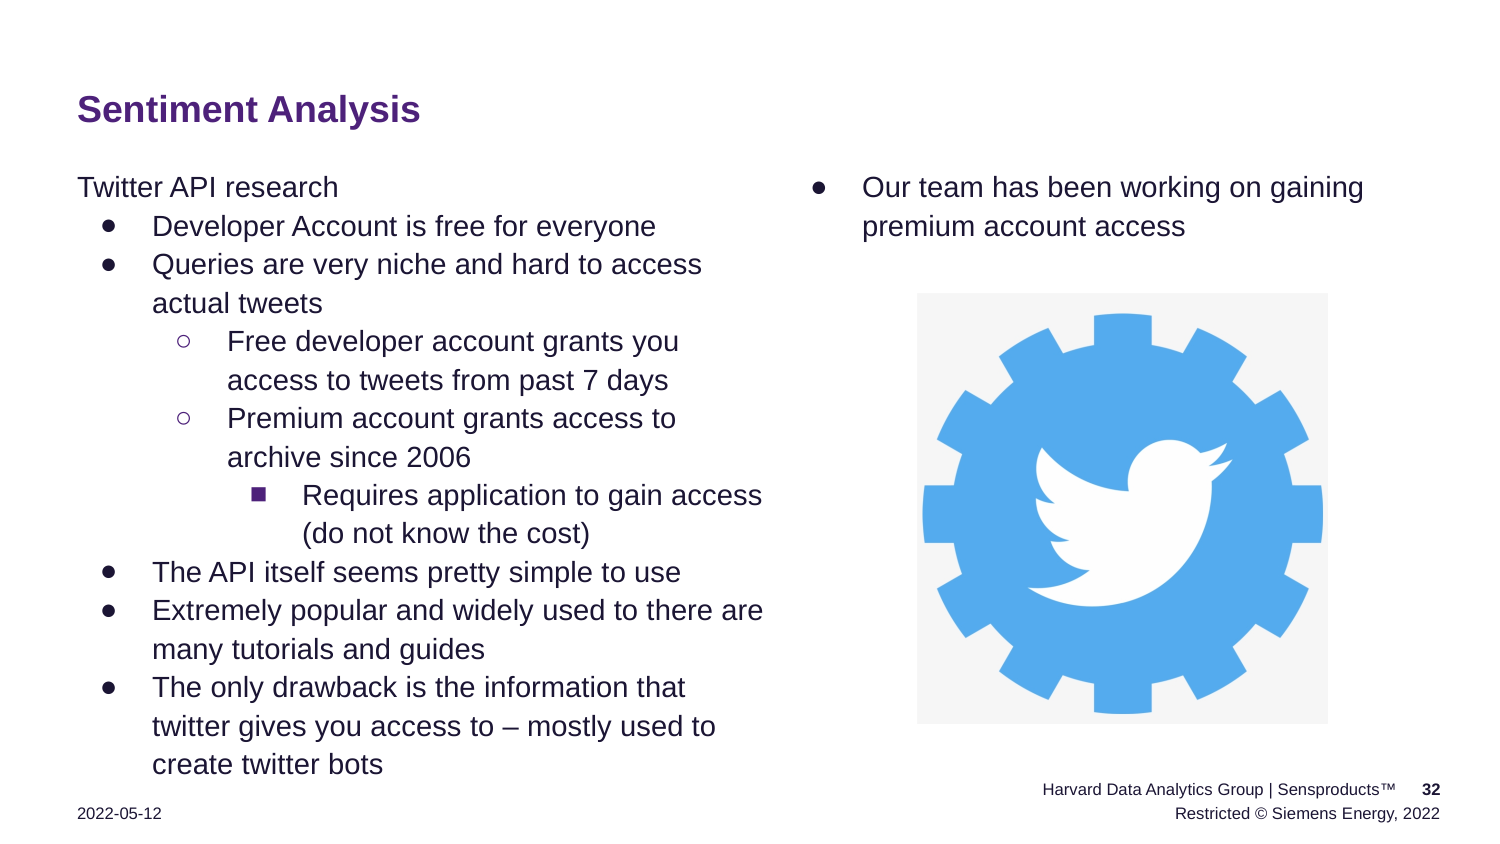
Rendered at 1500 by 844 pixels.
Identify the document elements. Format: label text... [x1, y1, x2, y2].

list Twitter API research Developer Account is free for everyone Queries are very niche and hard to access actual tweets Free developer account grants you access to tweets from past 7 days Premium account grants access to archive since 2006 Requires application to gain access (do not know the cost) The API itself seems pretty simple to use Extremely popular and widely used to there are many tutorials and guides The only drawback is the information that twitter gives you access to – mostly used to create twitter bots [77, 165, 768, 750]
picture [917, 293, 1328, 724]
list Our team has been working on gaining premium account access [787, 165, 1478, 750]
title Sentiment Analysis [0, 0, 1189, 175]
